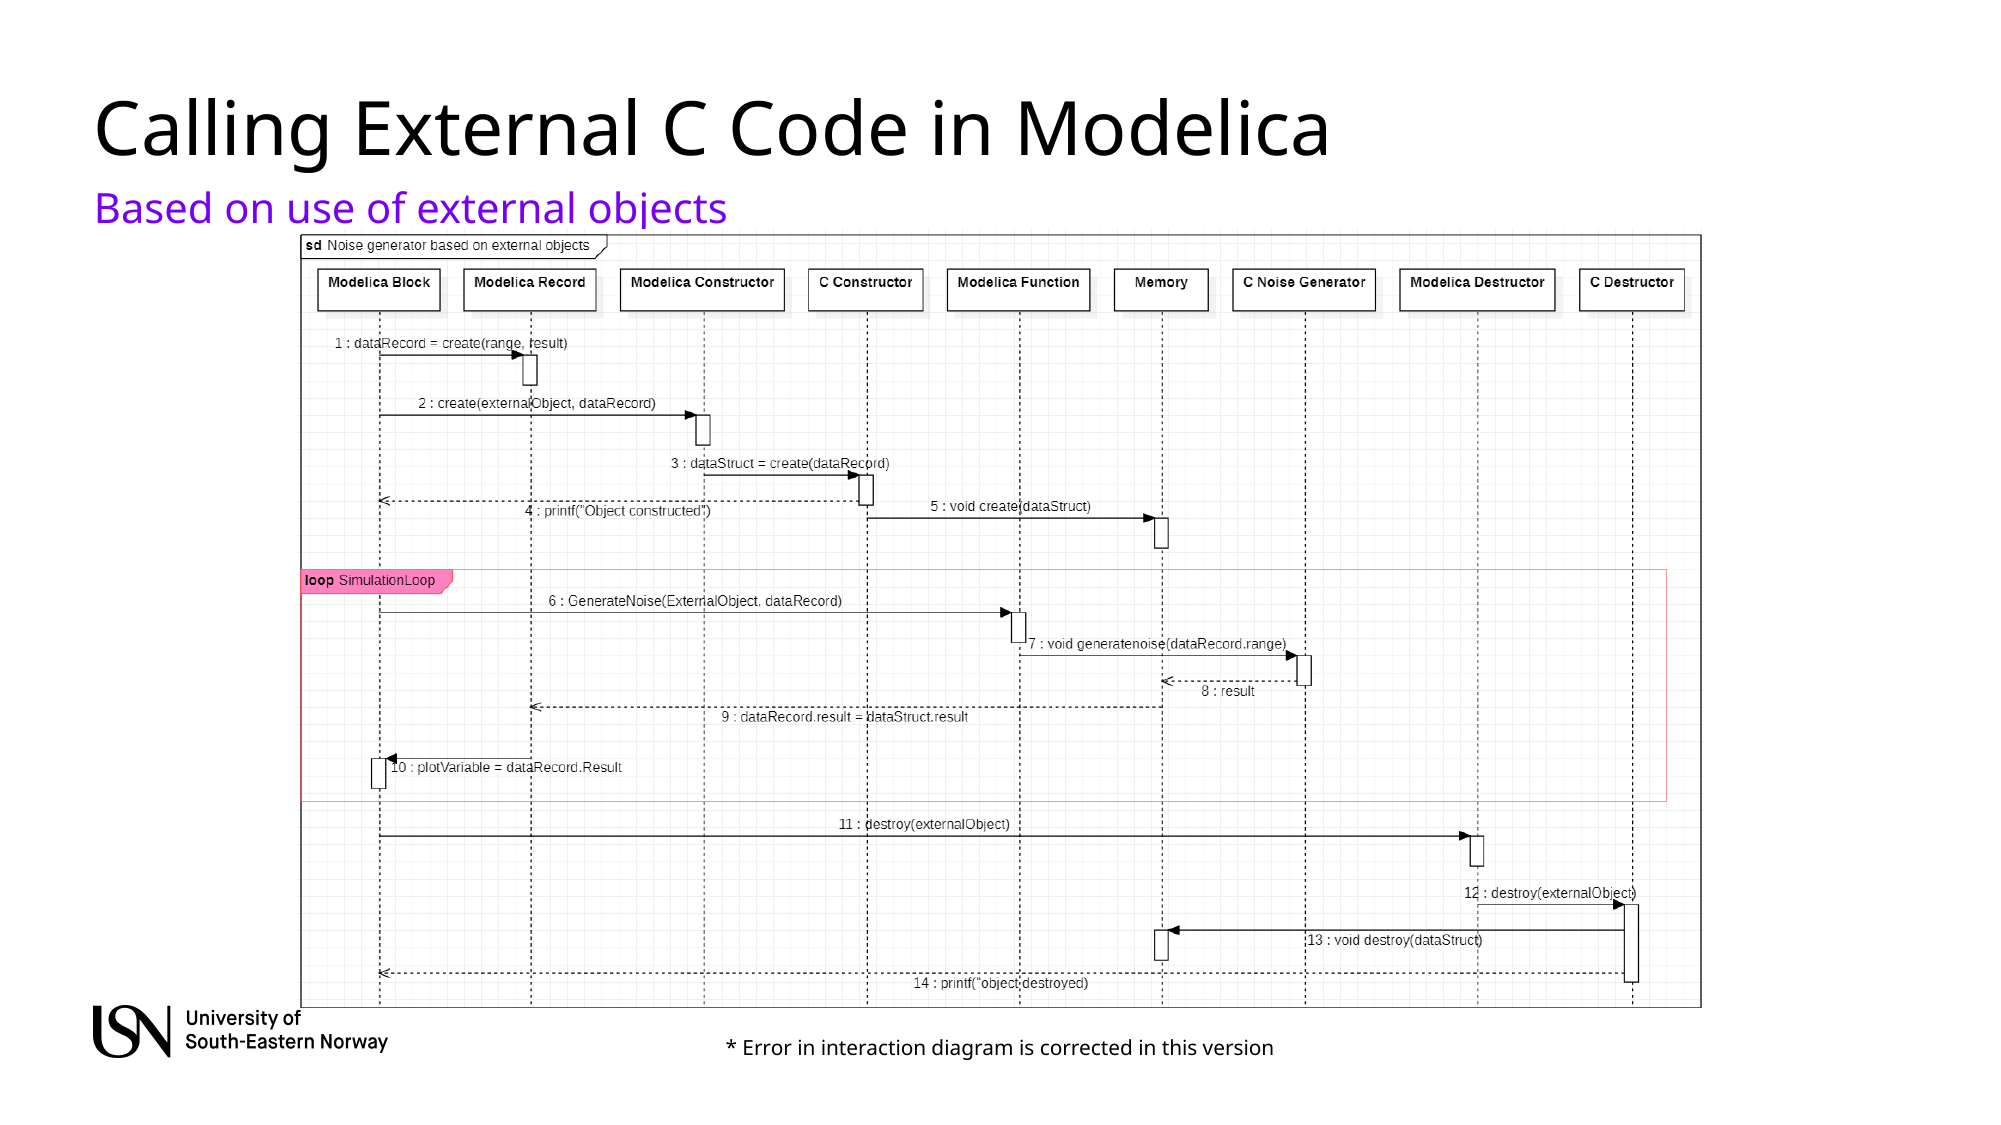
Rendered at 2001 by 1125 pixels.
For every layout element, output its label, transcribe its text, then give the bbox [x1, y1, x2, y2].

list Based on use of external objects [93, 179, 1595, 230]
picture [93, 229, 1703, 1058]
title Calling External C Code in Modelica [93, 83, 1595, 172]
footer * Error in interaction diagram is corrected in this version [584, 1037, 1416, 1064]
